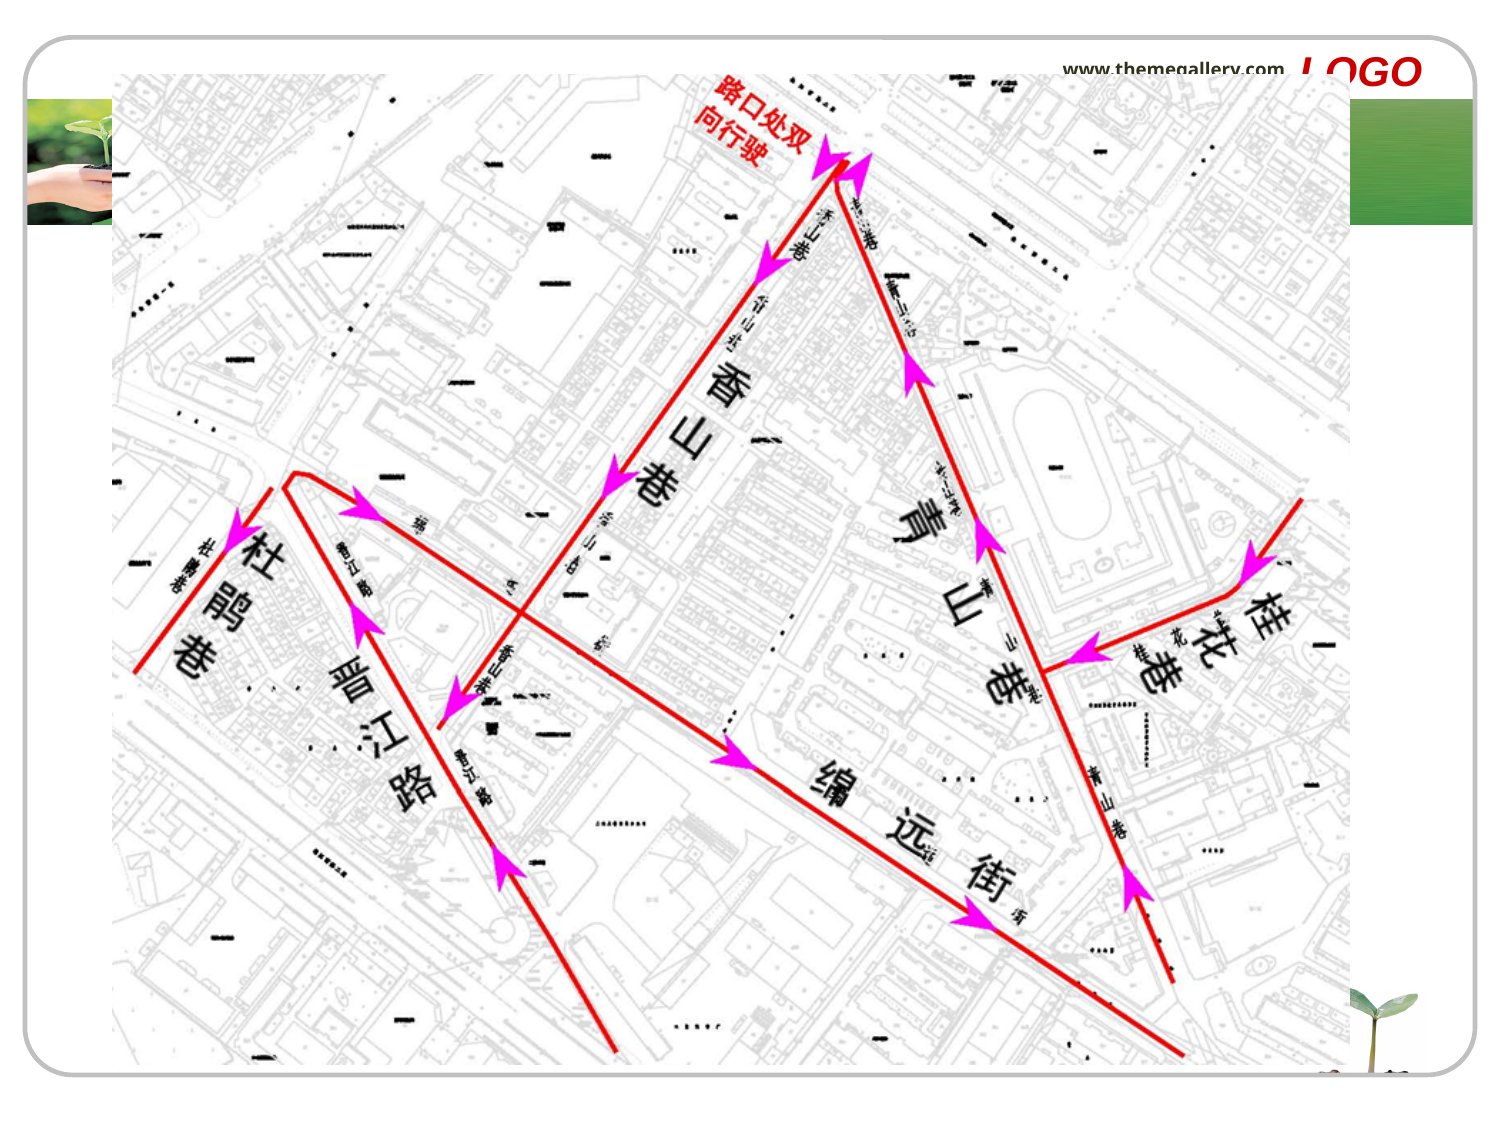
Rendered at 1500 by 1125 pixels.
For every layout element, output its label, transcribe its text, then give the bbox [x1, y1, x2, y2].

picture [28, 74, 1472, 1072]
footer LOGO [962, 37, 1438, 78]
